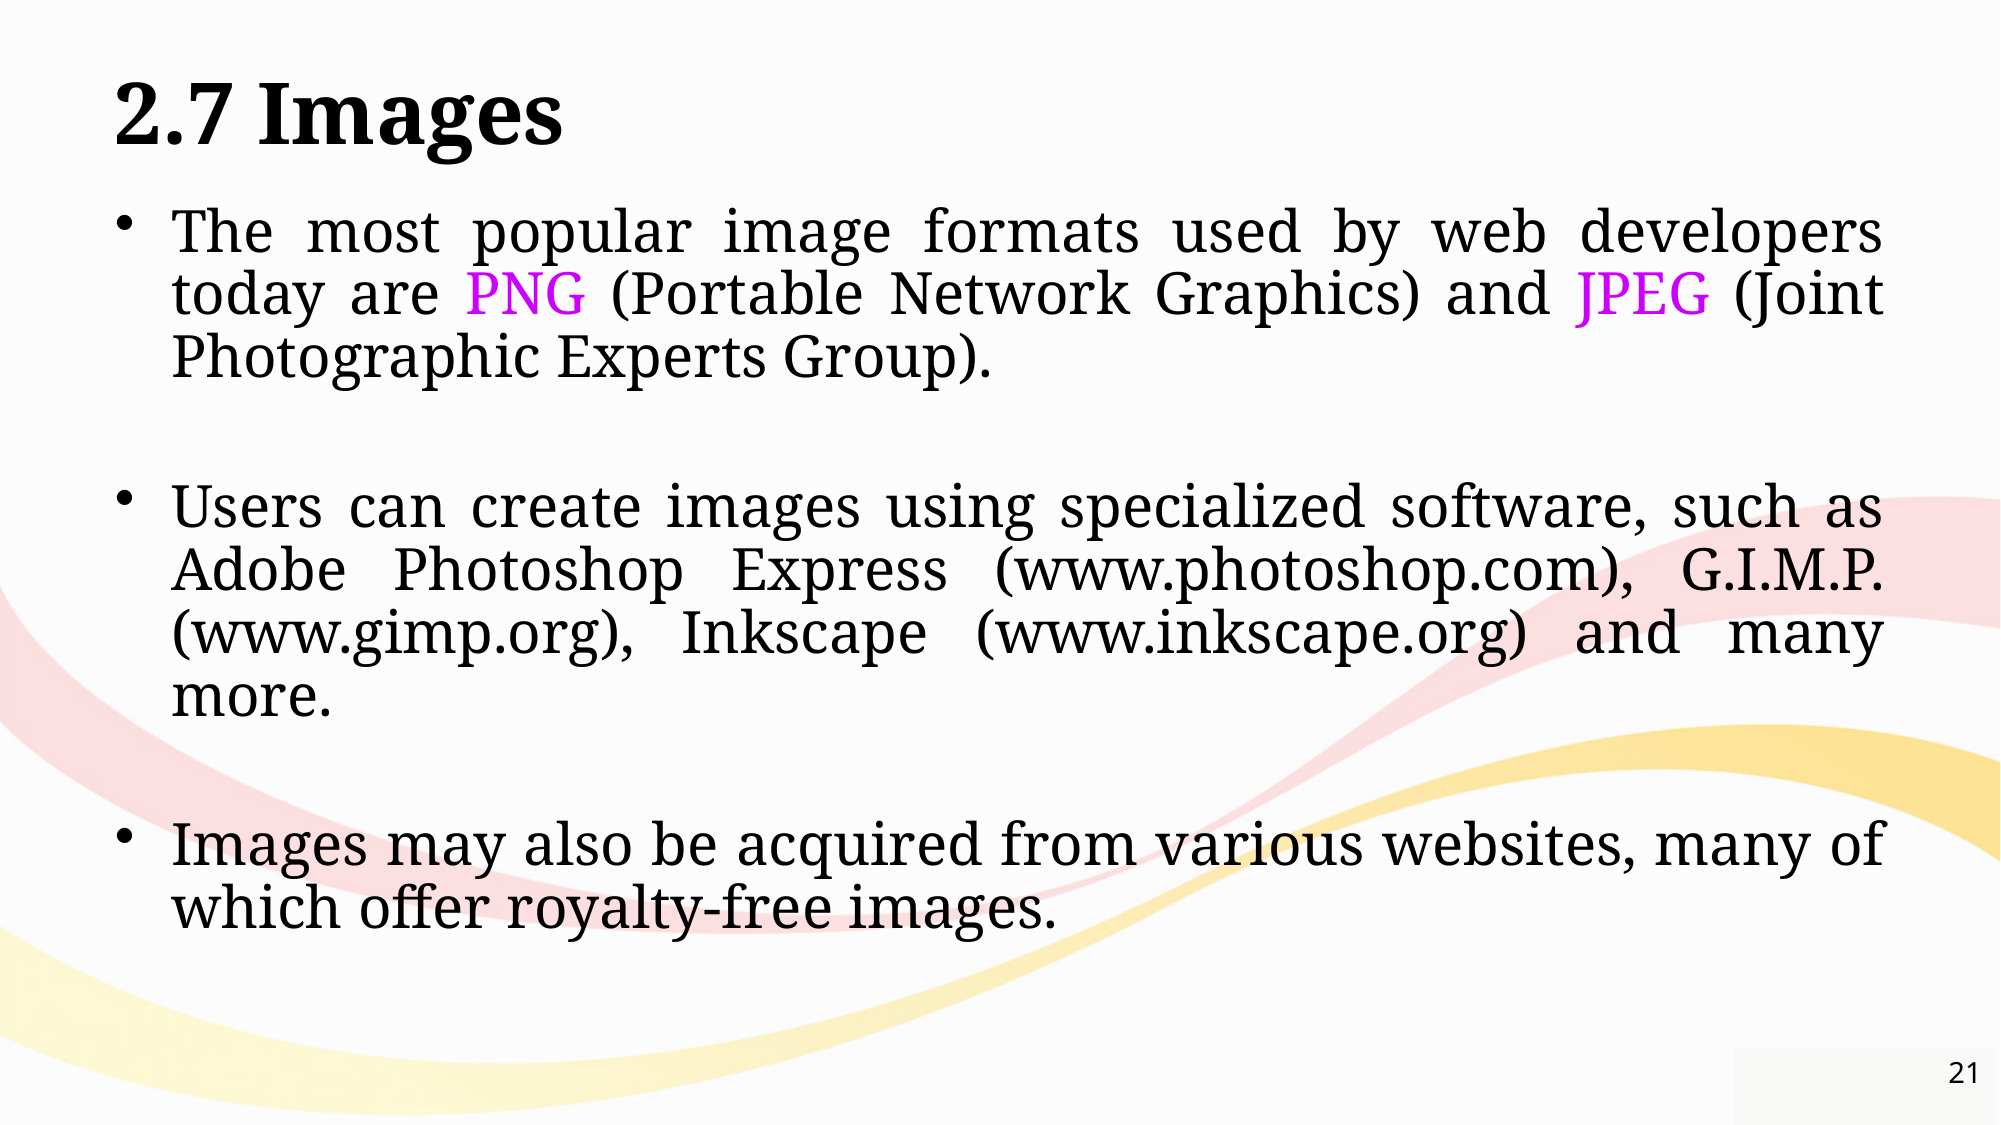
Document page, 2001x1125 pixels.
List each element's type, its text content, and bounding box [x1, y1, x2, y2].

list The most popular image formats used by web developers today are PNG (Portable Network Graphics) and JPEG (Joint Photographic Experts Group). Users can create images using specialized software, such as Adobe Photoshop Express (www.photoshop.com), G.I.M.P. (www.gimp.org), Inkscape (www.inkscape.org) and many more. Images may also be acquired from various websites, many of which offer royalty-free images. [99, 194, 1900, 1005]
slide_number 21 [1733, 1046, 1998, 1125]
title 2.7 Images [99, 45, 1900, 175]
picture [0, 0, 2001, 1125]
